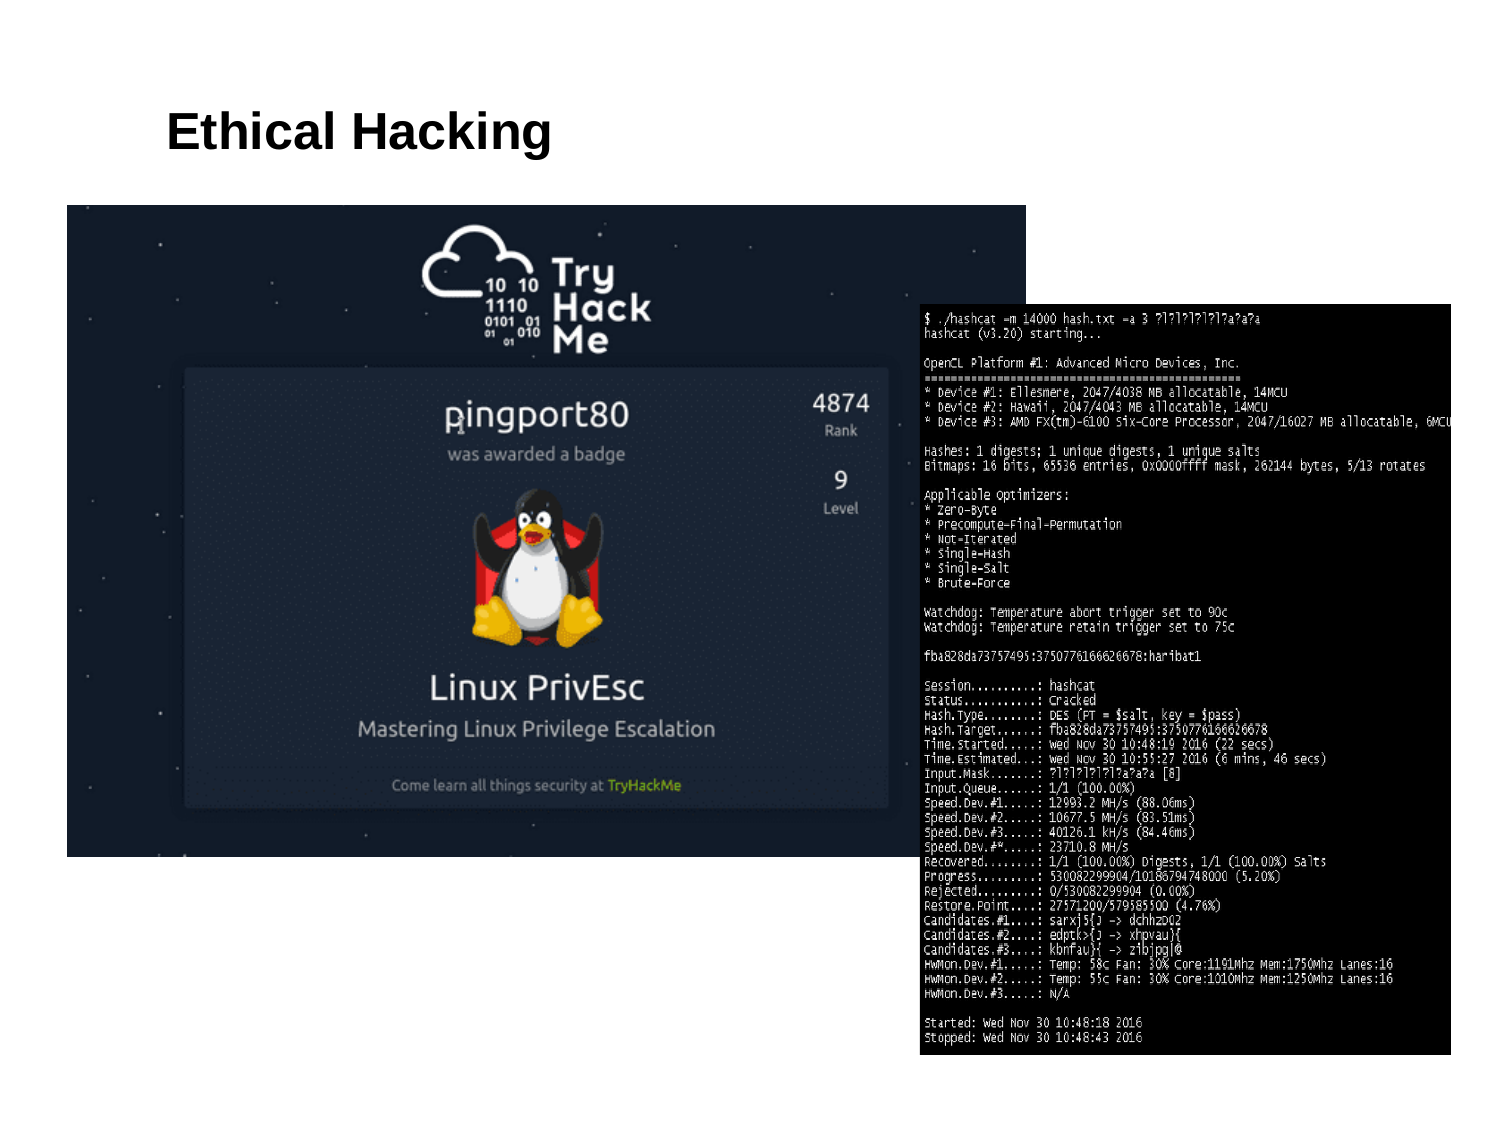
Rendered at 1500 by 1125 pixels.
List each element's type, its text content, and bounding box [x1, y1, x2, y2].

text_box Ethical Hacking [151, 82, 750, 175]
picture [67, 205, 1452, 1056]
